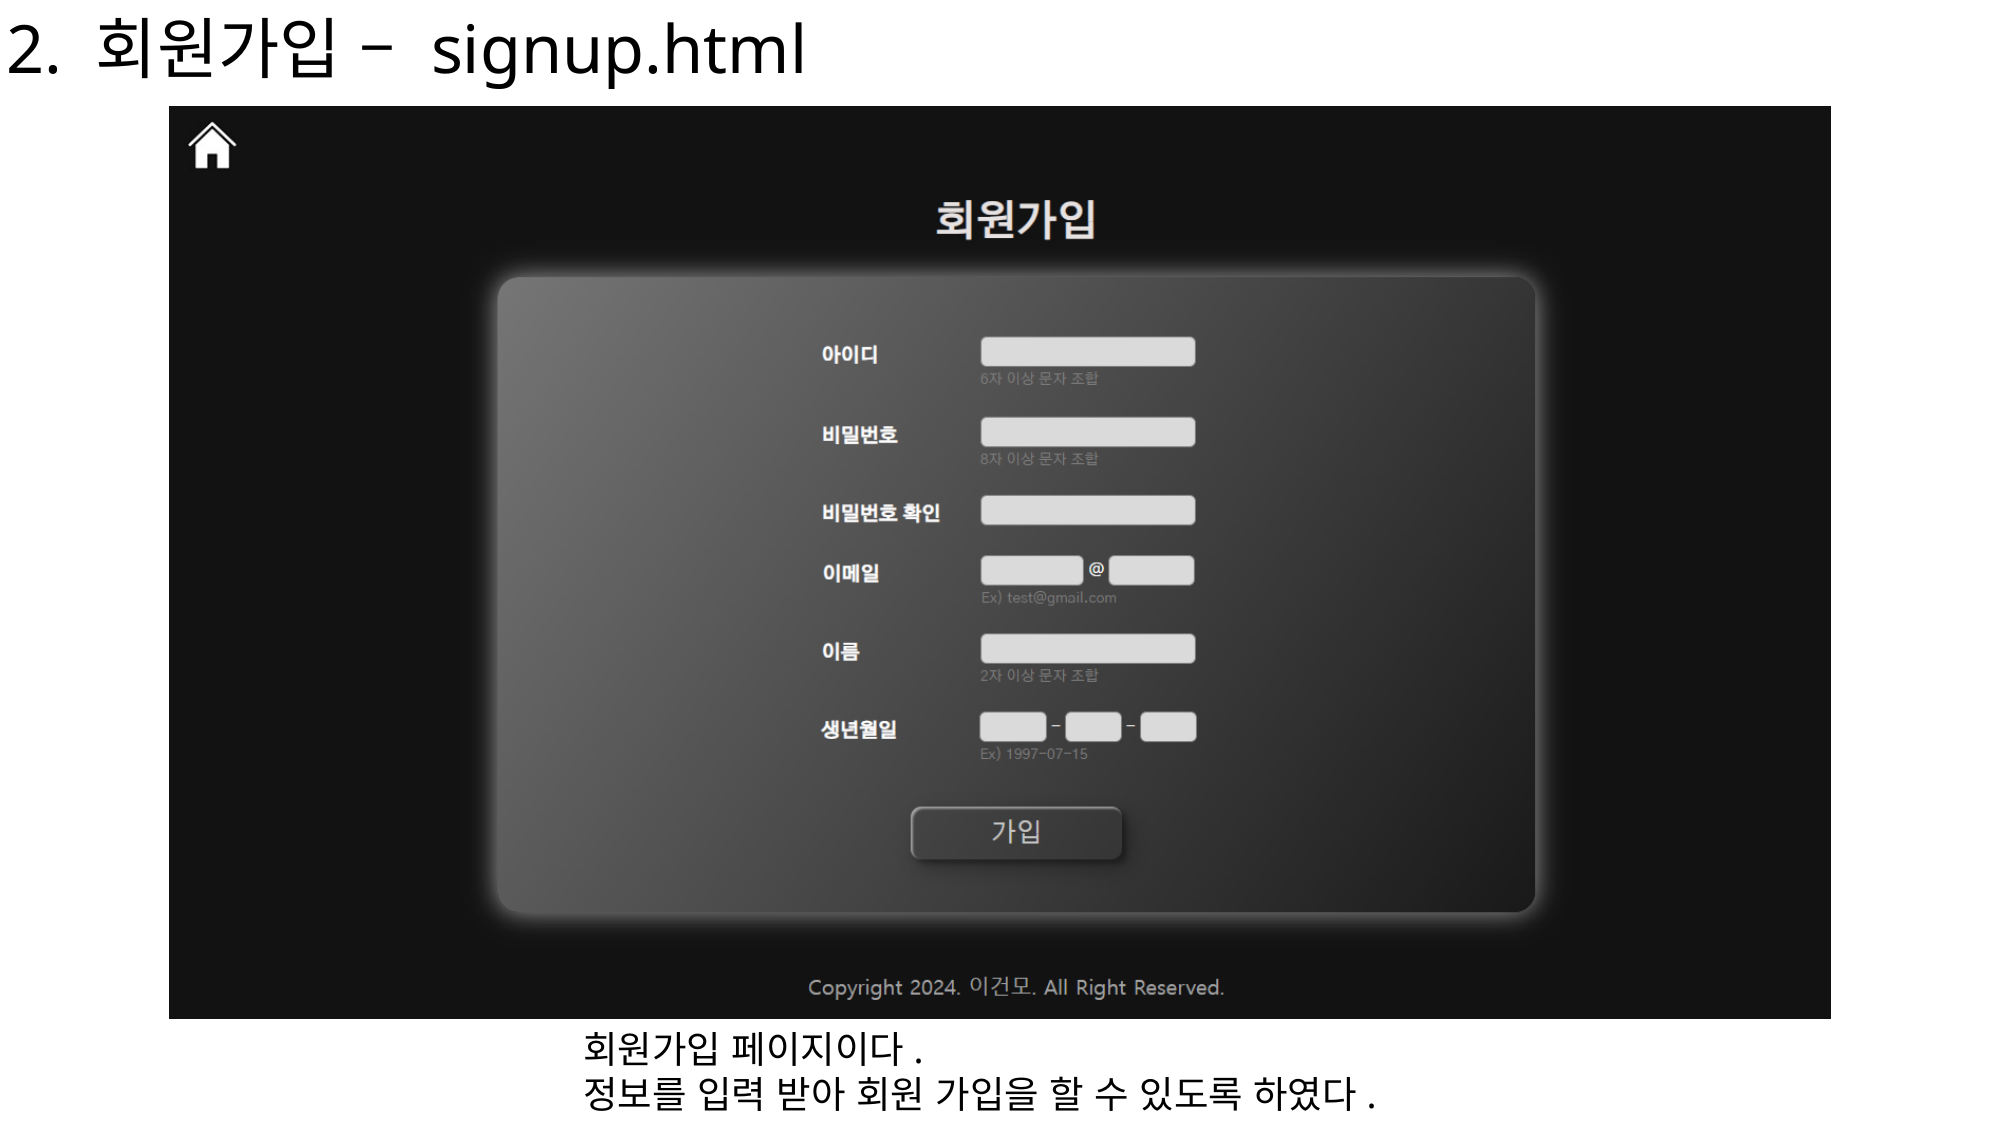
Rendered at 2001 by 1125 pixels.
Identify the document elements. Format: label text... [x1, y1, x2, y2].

text_box 회원가입 페이지이다. 정보를 입력 받아 회원 가입을 할 수 있도록 하였다. [568, 1020, 1392, 1124]
picture [168, 105, 1832, 1020]
text_box 2. 회원가입 – signup.html [0, 0, 823, 95]
